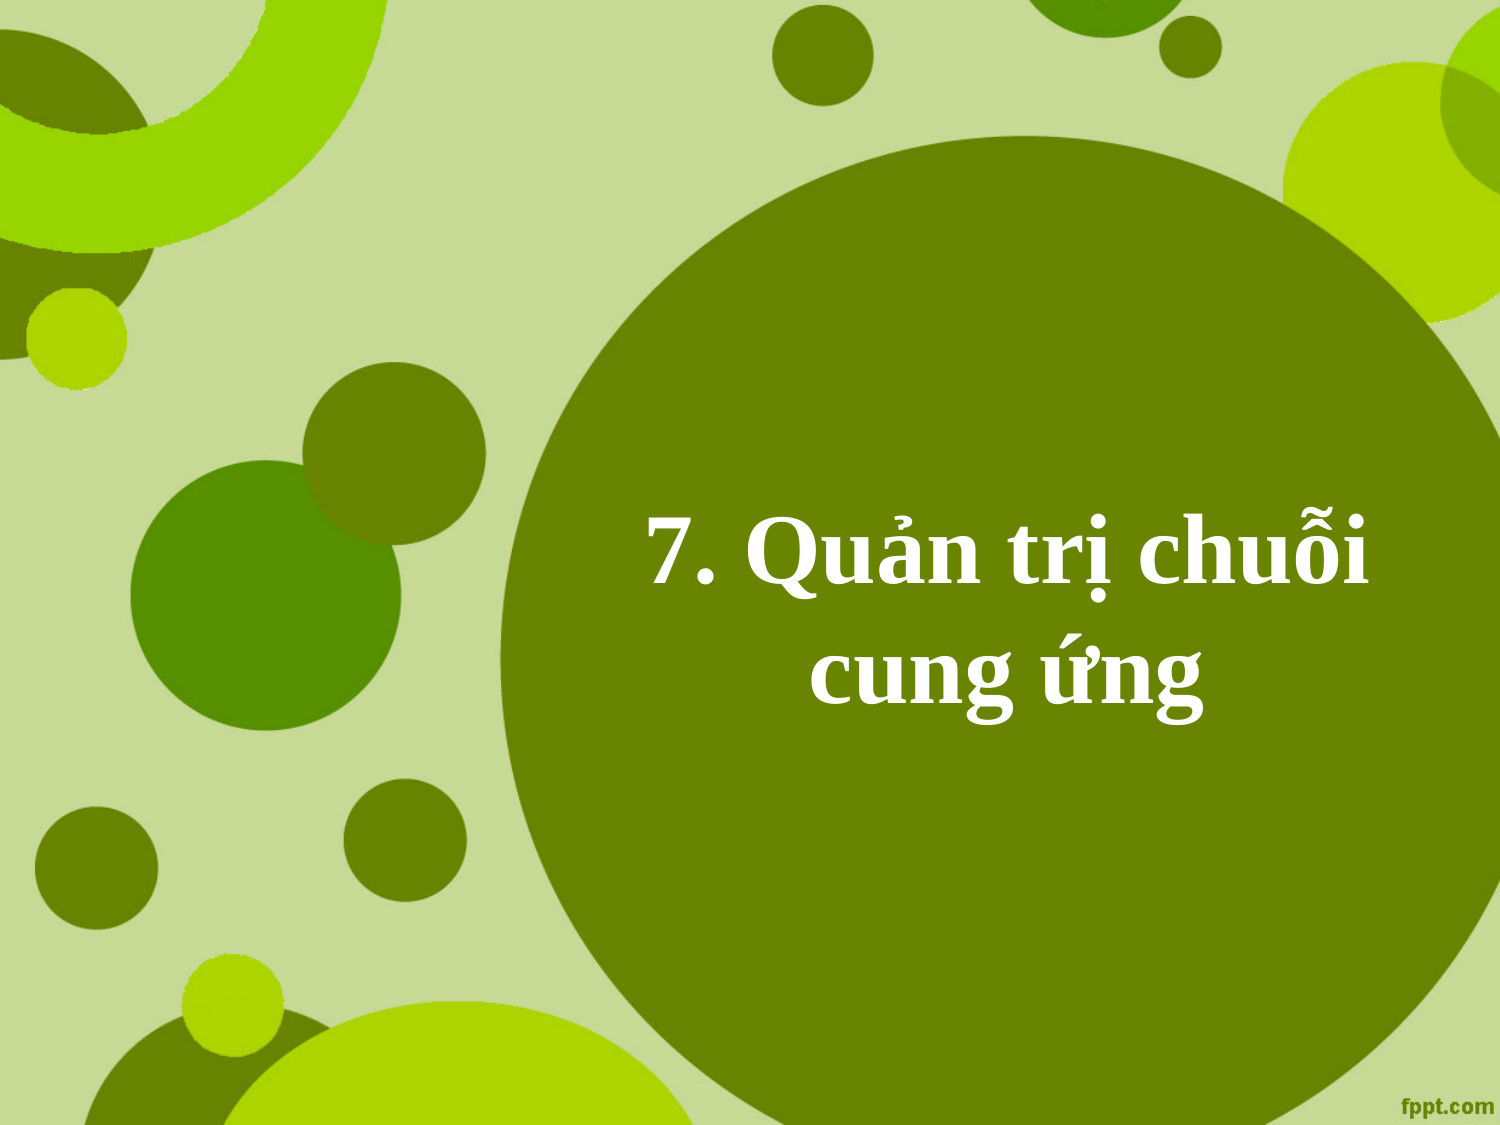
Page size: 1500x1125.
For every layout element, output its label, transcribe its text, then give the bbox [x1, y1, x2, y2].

title 7. Quản trị chuỗi cung ứng [620, 562, 1394, 646]
picture [0, 0, 1500, 1125]
